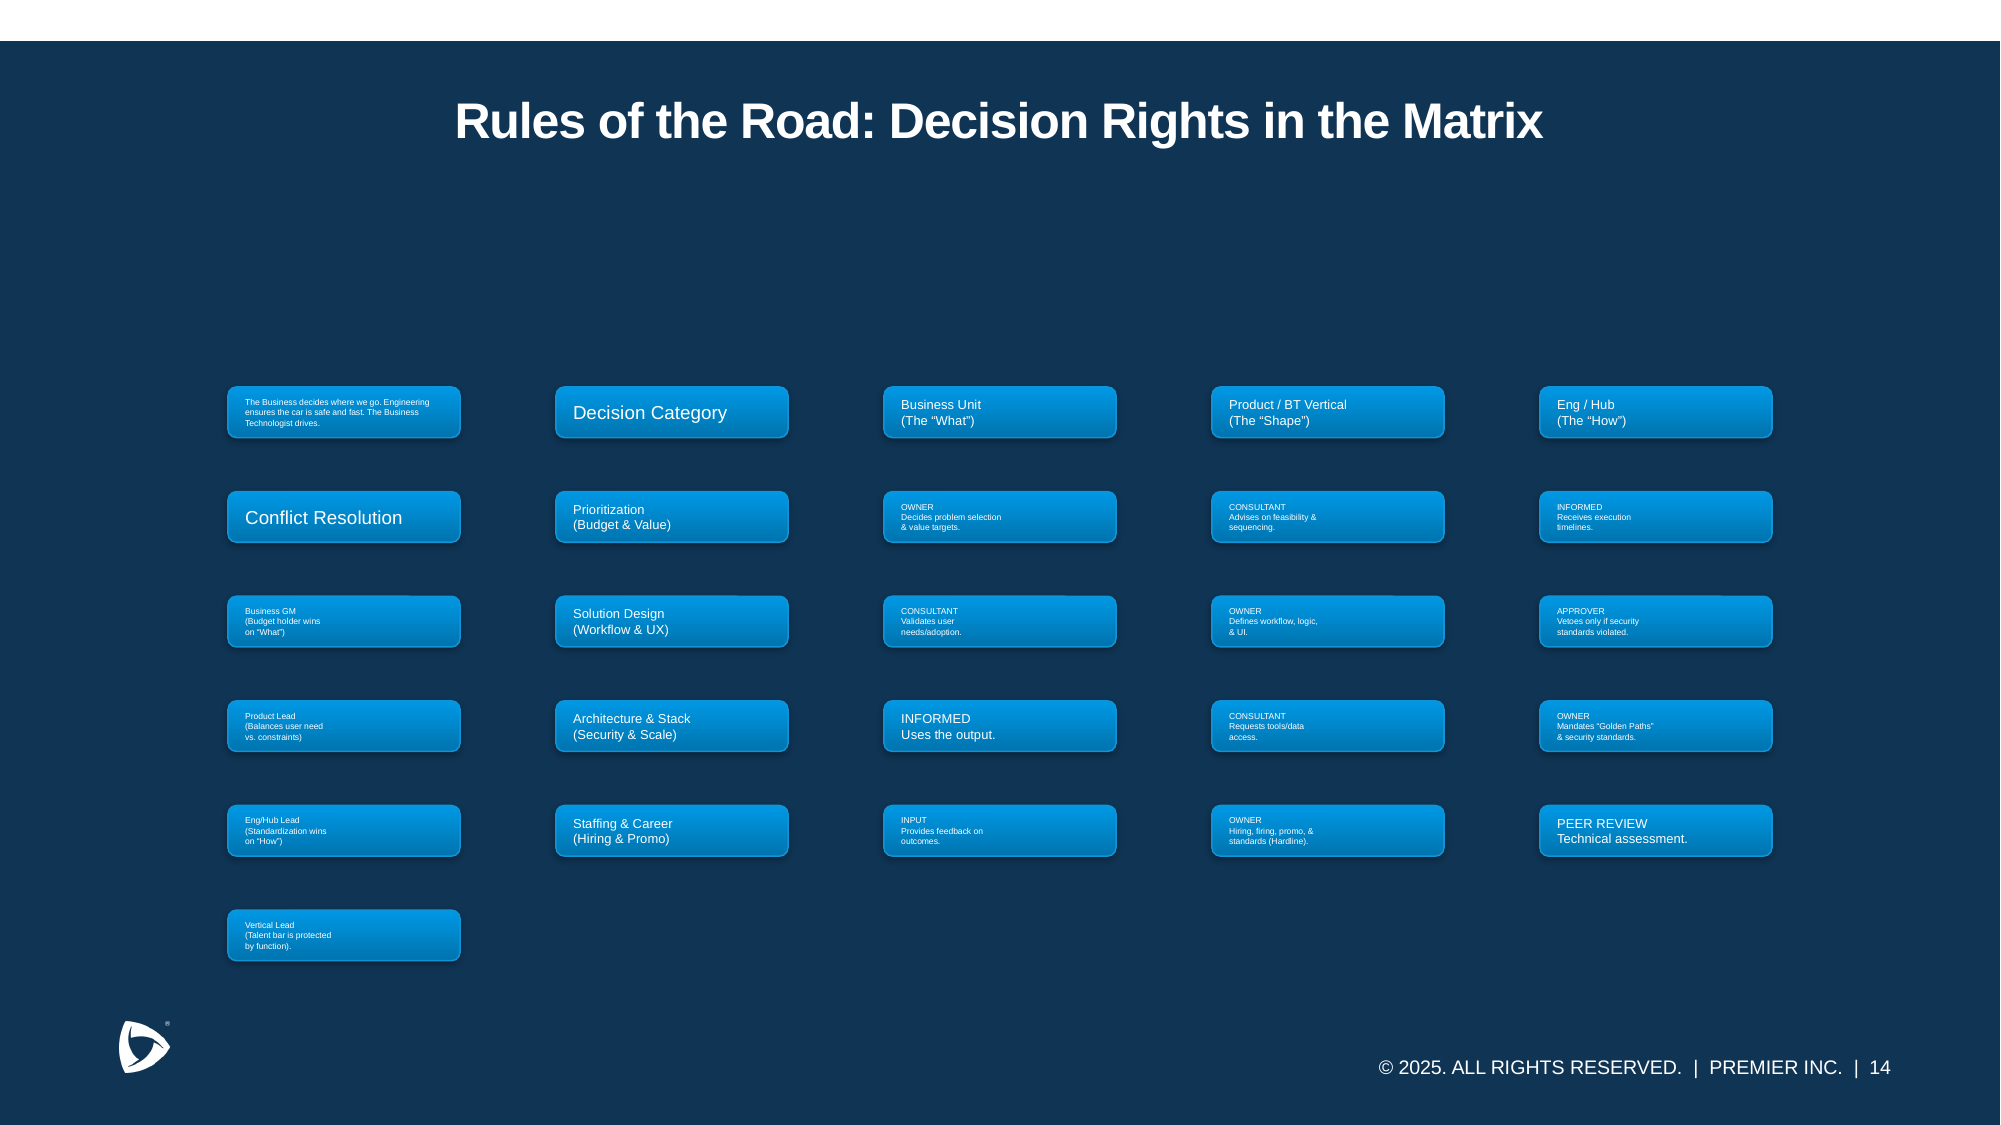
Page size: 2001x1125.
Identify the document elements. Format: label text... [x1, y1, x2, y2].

text_box Product Lead (Balances user need vs. constraints) [227, 700, 461, 753]
text_box Prioritization (Budget & Value) [555, 490, 789, 544]
text_box Decision Category [555, 386, 789, 439]
text_box Eng / Hub (The “How”) [1539, 386, 1773, 439]
text_box CONSULTANT Requests tools/data access. [1211, 700, 1445, 753]
text_box Conflict Resolution [227, 490, 461, 544]
text_box Architecture & Stack (Security & Scale) [555, 700, 789, 753]
text_box PEER REVIEW Technical assessment. [1539, 804, 1773, 857]
text_box Vertical Lead (Talent bar is protected by function). [227, 909, 461, 962]
text_box Product / BT Vertical (The “Shape”) [1211, 386, 1445, 439]
text_box Business Unit (The “What”) [883, 386, 1117, 439]
picture [0, 0, 2000, 1125]
text_box APPROVER Vetoes only if security standards violated. [1539, 595, 1773, 648]
text_box CONSULTANT Advises on feasibility & sequencing. [1211, 490, 1445, 544]
text_box OWNER Defines workflow, logic, & UI. [1211, 595, 1445, 648]
text_box Eng/Hub Lead (Standardization wins on “How”) [227, 804, 461, 857]
text_box INFORMED Receives execution timelines. [1539, 490, 1773, 544]
text_box OWNER Mandates “Golden Paths” & security standards. [1539, 700, 1773, 753]
text_box INFORMED Uses the output. [883, 700, 1117, 753]
text_box OWNER Hiring, firing, promo, & standards (Hardline). [1211, 804, 1445, 857]
text_box CONSULTANT Validates user needs/adoption. [883, 595, 1117, 648]
text_box The Business decides where we go. Engineering ensures the car is safe and fast. The Business Technologist drives. [227, 386, 461, 439]
text_box OWNER Decides problem selection & value targets. [883, 490, 1117, 544]
text_box Business GM (Budget holder wins on “What”) [227, 595, 461, 648]
text_box Solution Design (Workflow & UX) [555, 595, 789, 648]
text_box Staffing & Career (Hiring & Promo) [555, 804, 789, 857]
text_box INPUT Provides feedback on outcomes. [883, 804, 1117, 857]
title Rules of the Road: Decision Rights in the Matrix [75, 65, 1924, 183]
